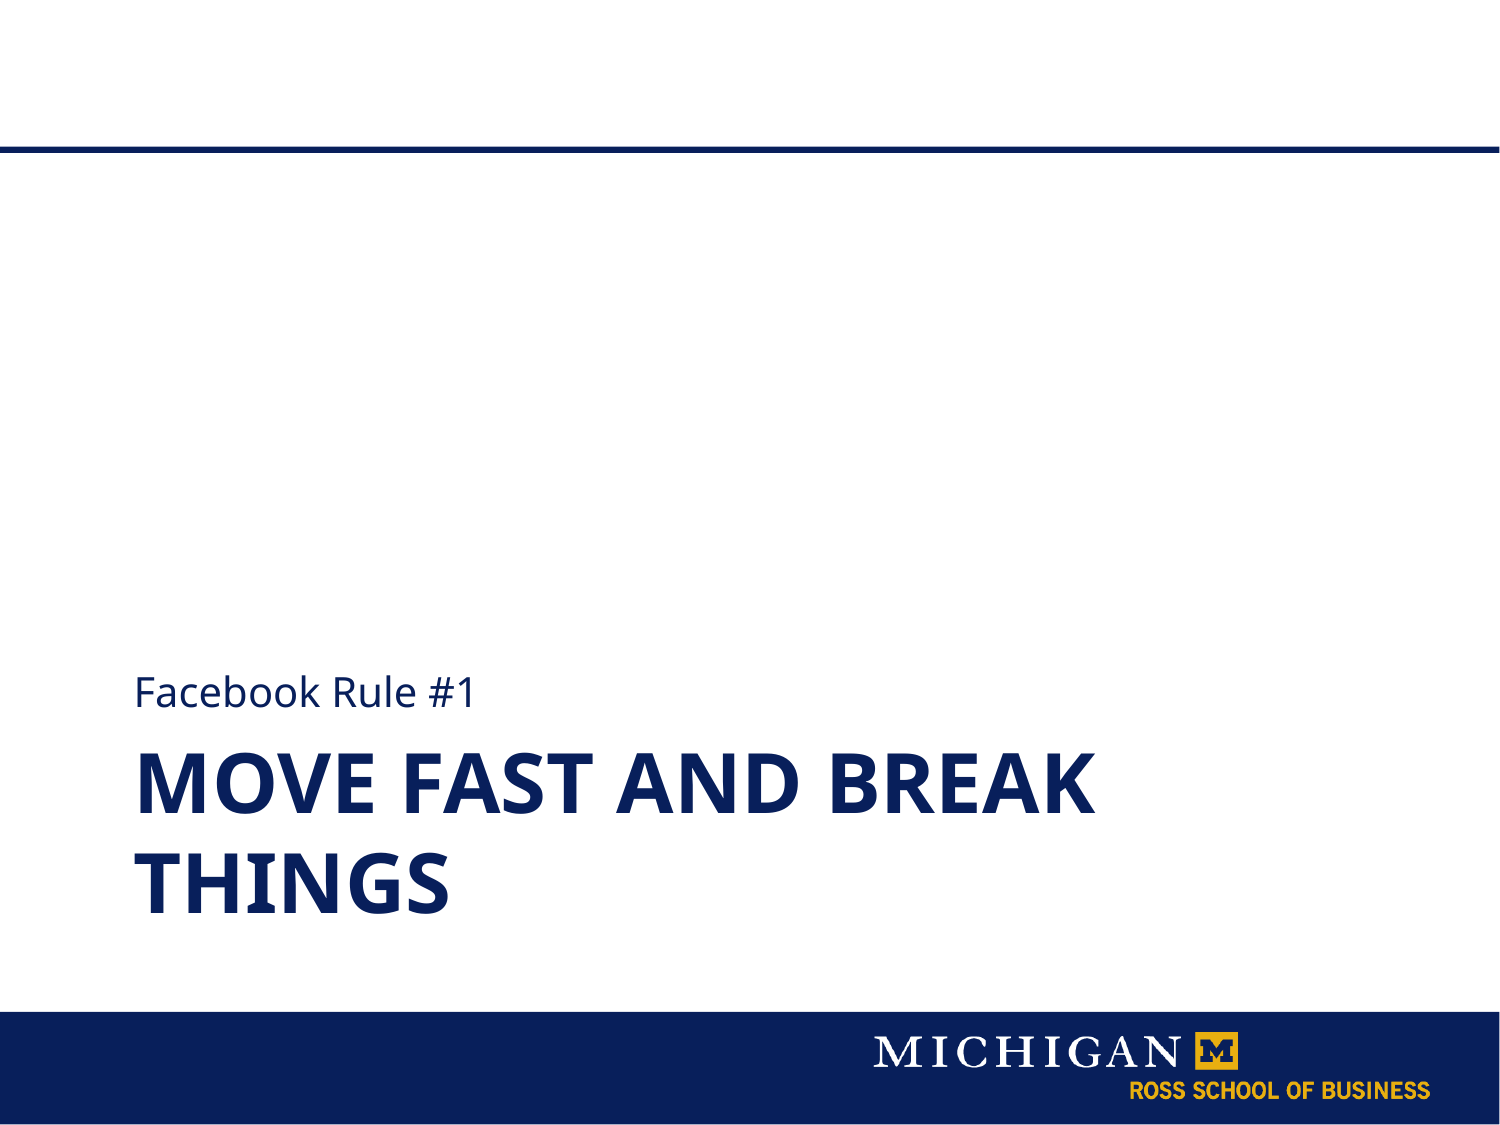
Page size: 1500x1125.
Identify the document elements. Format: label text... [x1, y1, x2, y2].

title MOVE FAST AND BREAK THINGS [118, 723, 1394, 947]
picture [862, 1019, 1440, 1112]
list Facebook Rule #1 [118, 476, 1394, 723]
